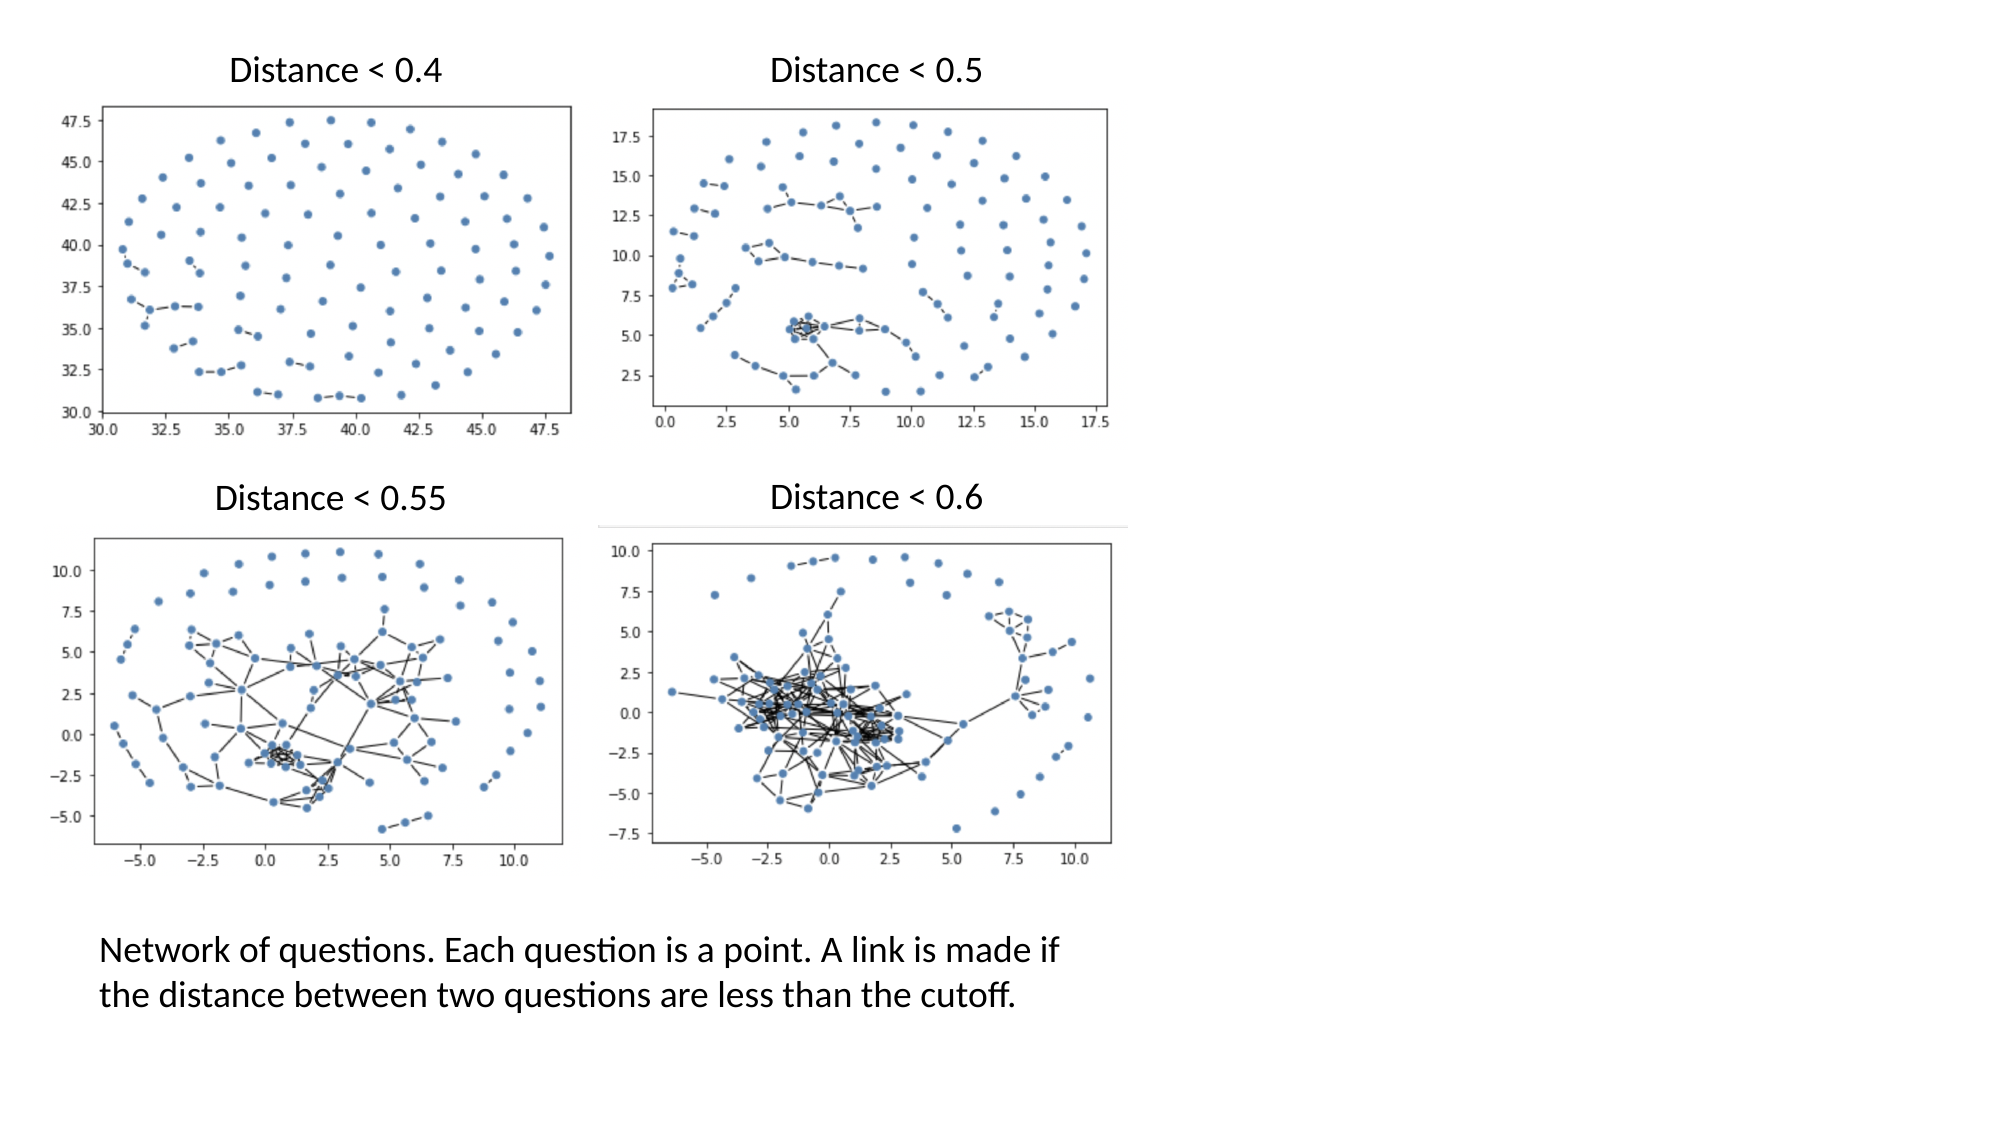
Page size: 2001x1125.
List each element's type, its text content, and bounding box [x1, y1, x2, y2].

text_box Distance < 0.5 [755, 37, 999, 98]
picture [33, 100, 1128, 450]
text_box Distance < 0.55 [199, 465, 462, 524]
text_box Distance < 0.4 [214, 37, 458, 98]
text_box Distance < 0.6 [755, 464, 999, 525]
picture [43, 524, 581, 876]
text_box Network of questions. Each question is a point. A link is made if the distance between two questions are less than the cutoff. [84, 918, 1077, 1023]
picture [590, 525, 1128, 880]
